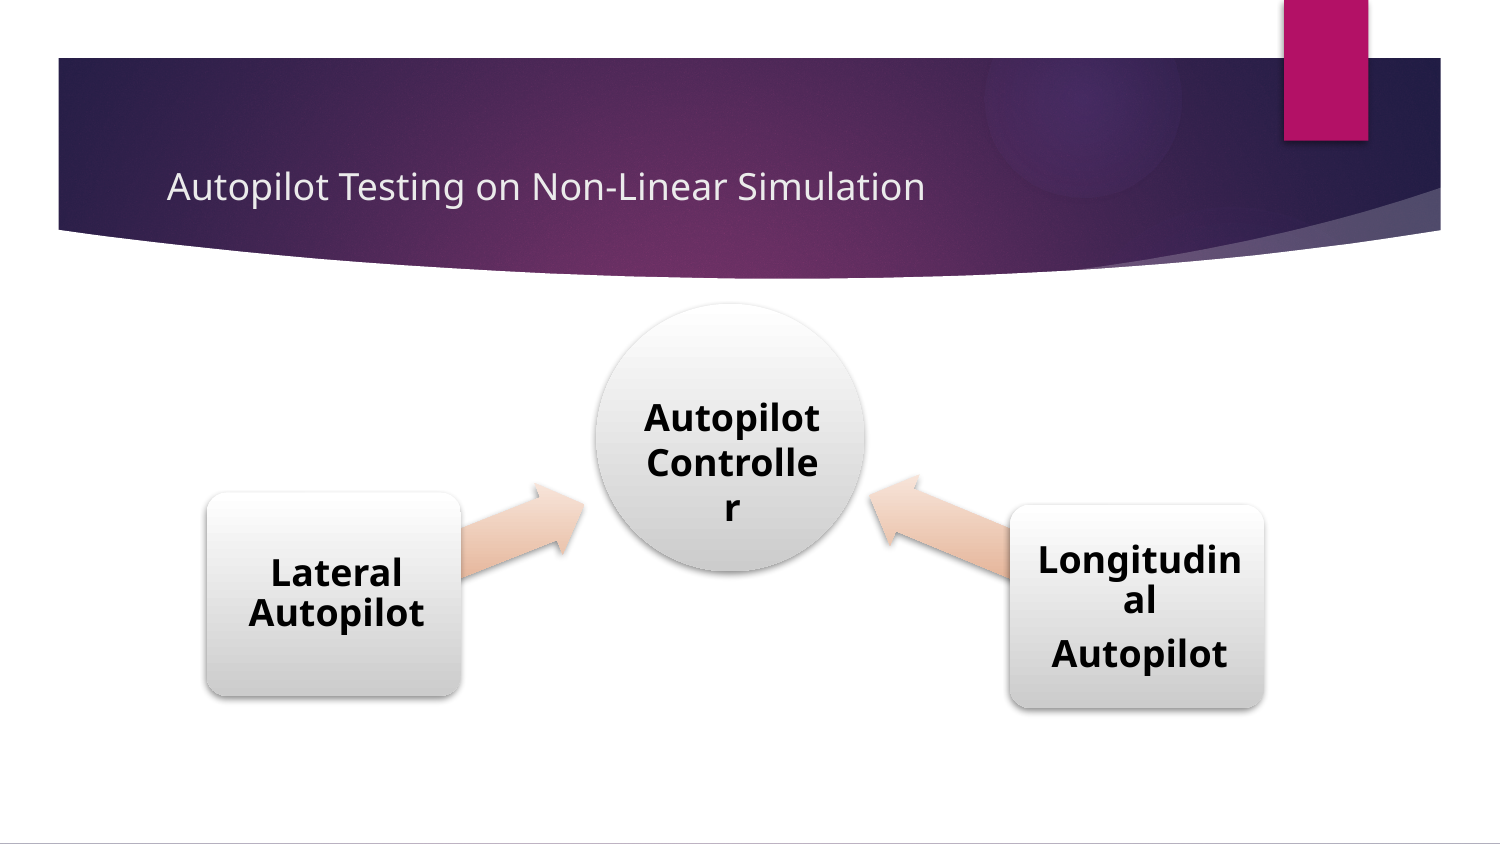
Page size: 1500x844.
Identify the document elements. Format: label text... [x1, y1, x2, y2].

title Autopilot Testing on Non-Linear Simulation [142, 119, 1220, 207]
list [141, 303, 1341, 741]
